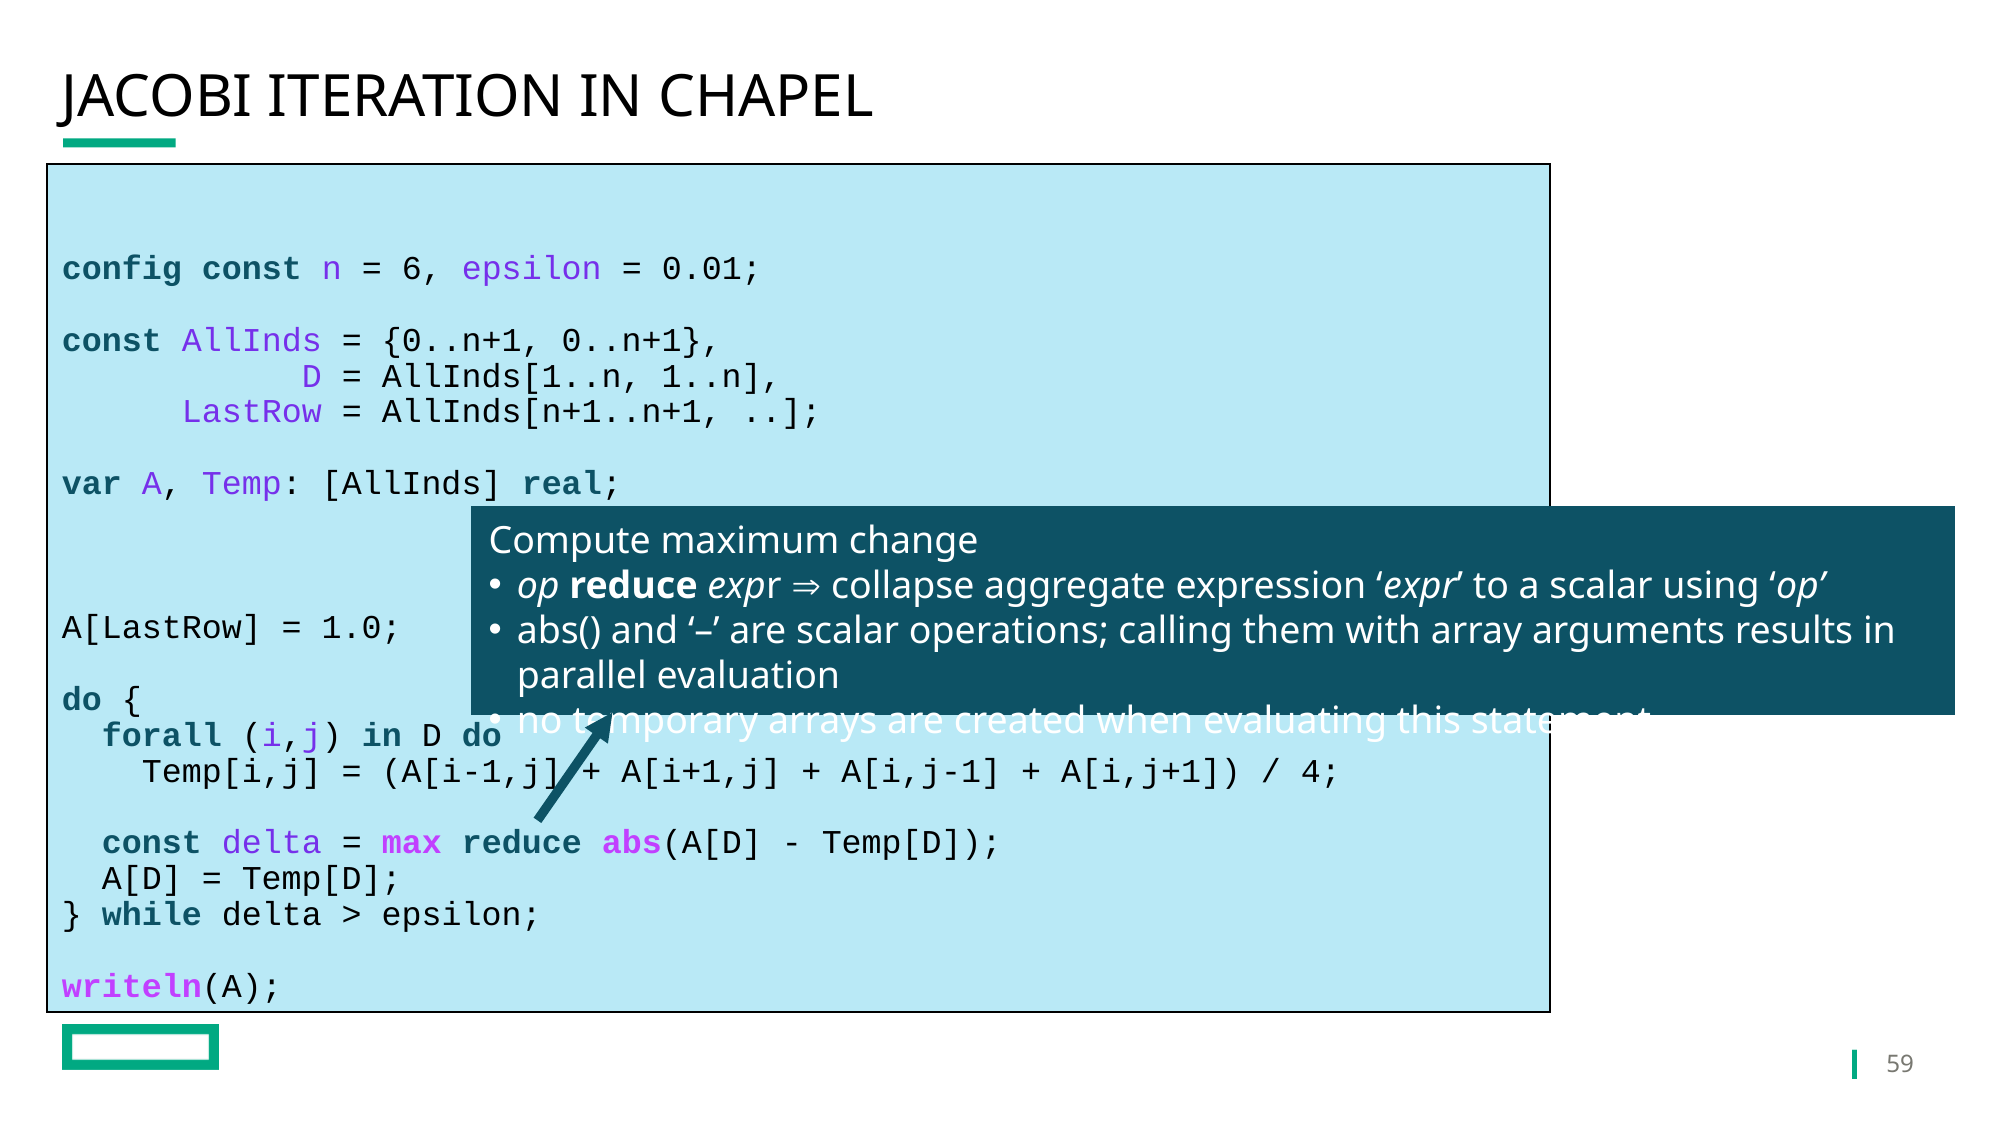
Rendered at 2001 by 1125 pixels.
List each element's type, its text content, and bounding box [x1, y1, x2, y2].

title Jacobi Iteration in Chapel [42, 60, 1927, 135]
slide_number 59 [1837, 1033, 1950, 1094]
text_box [537, 712, 613, 821]
text_box Compute maximum change op reduce expr  collapse aggregate expression ‘expr’ to a scalar using ‘op’ abs() and ‘–’ are scalar operations; calling them with array arguments results in parallel evaluation no temporary arrays are created when evaluating this statement [473, 508, 1954, 713]
picture [62, 1024, 219, 1070]
list config const n = 6, epsilon = 0.01; const AllInds = {0..n+1, 0..n+1}, D = AllInds[1..n, 1..n], LastRow = AllInds[n+1..n+1, ..]; var A, Temp: [AllInds] real; A[LastRow] = 1.0; do { forall (i,j) in D do Temp[i,j] = (A[i-1,j] + A[i+1,j] + A[i,j-1] + A[i,j+1]) / 4; const delta = max reduce abs(A[D] - Temp[D]); A[D] = Temp[D]; } while delta > epsilon; writeln(A); [42, 159, 1555, 1017]
picture [1852, 1043, 1857, 1079]
